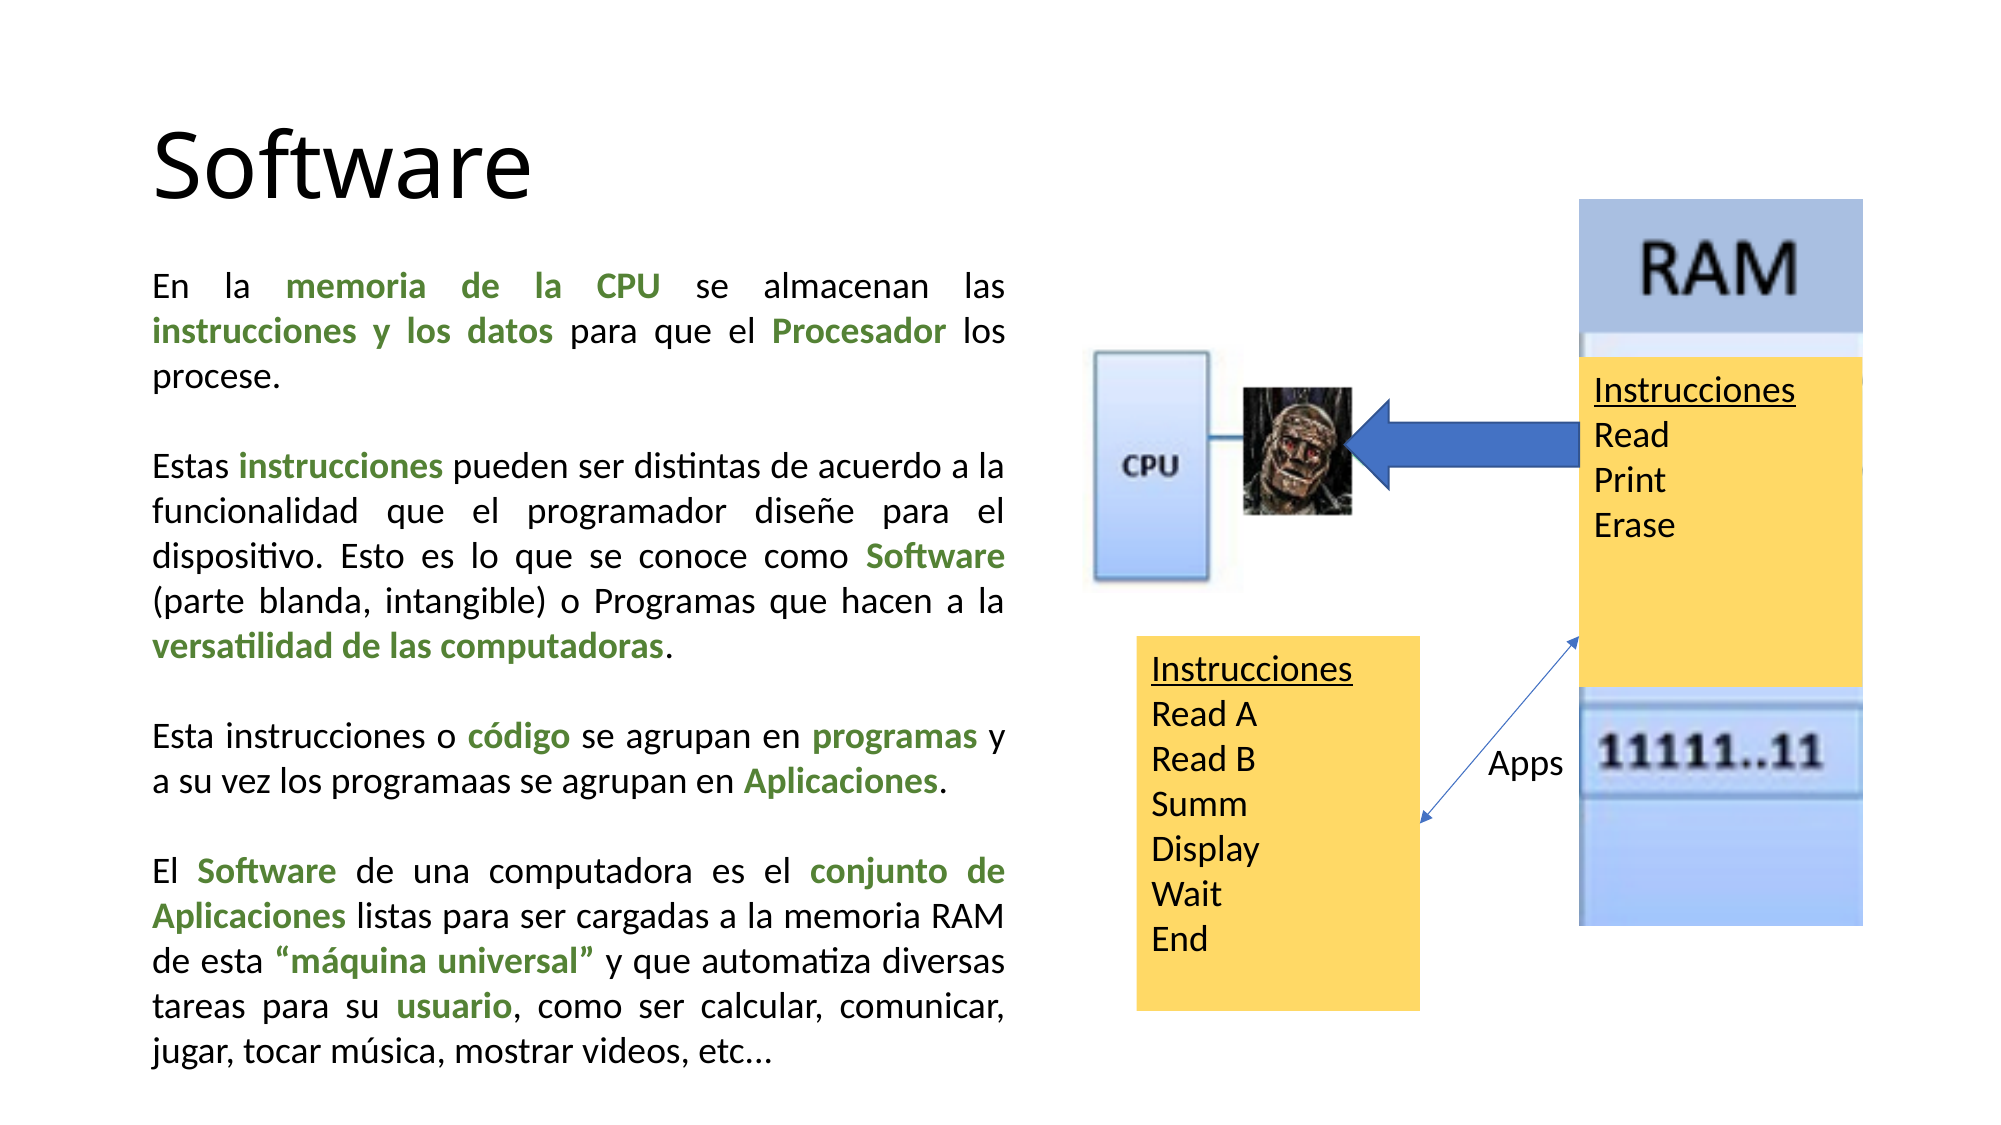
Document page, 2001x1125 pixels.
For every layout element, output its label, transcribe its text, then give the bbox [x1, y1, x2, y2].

picture [1579, 199, 1863, 926]
text_box En la memoria de la CPU se almacenan las instrucciones y los datos para que el Procesador los procese. Estas instrucciones pueden ser distintas de acuerdo a la funcionalidad que el programador diseñe para el dispositivo. Esto es lo que se conoce como Software (parte blanda, intangible) o Programas que hacen a la versatilidad de las computadoras. Esta instrucciones o código se agrupan en programas y a su vez los programaas se agrupan en Aplicaciones. El Software de una computadora es el conjunto de Aplicaciones listas para ser cargadas a la memoria RAM de esta “máquina universal” y que automatiza diversas tareas para su usuario, como ser calcular, comunicar, jugar, tocar música, mostrar videos, etc... [137, 254, 1021, 1079]
text_box [1365, 398, 1579, 492]
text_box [1419, 636, 1580, 826]
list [1081, 344, 1365, 593]
text_box Instrucciones Read A Read B Summ Display Wait End [1136, 636, 1420, 1011]
title Software [137, 59, 1863, 278]
